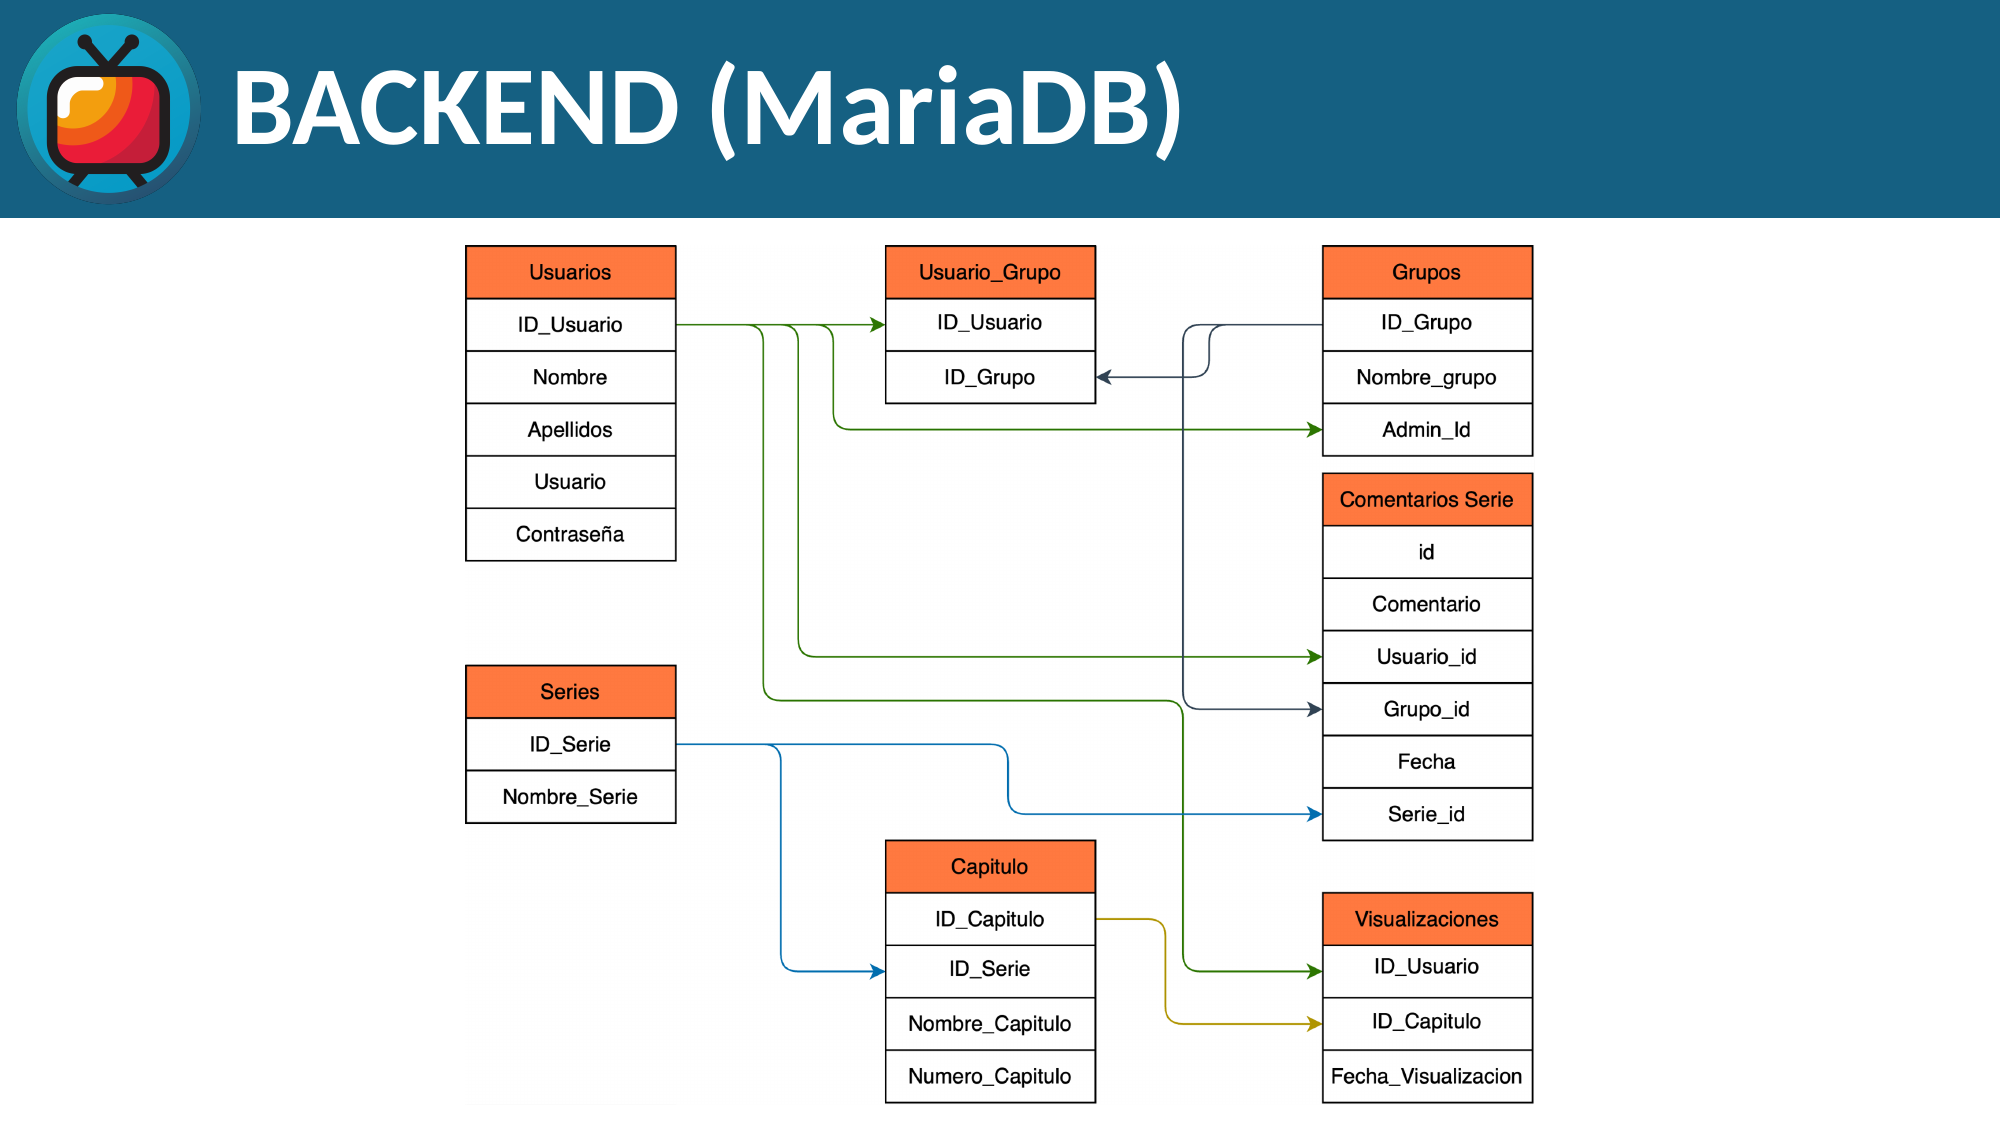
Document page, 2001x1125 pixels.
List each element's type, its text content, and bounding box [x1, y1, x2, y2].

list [464, 244, 1535, 1106]
title BACKEND (MariaDB) [217, 0, 2000, 217]
picture [0, 0, 217, 217]
